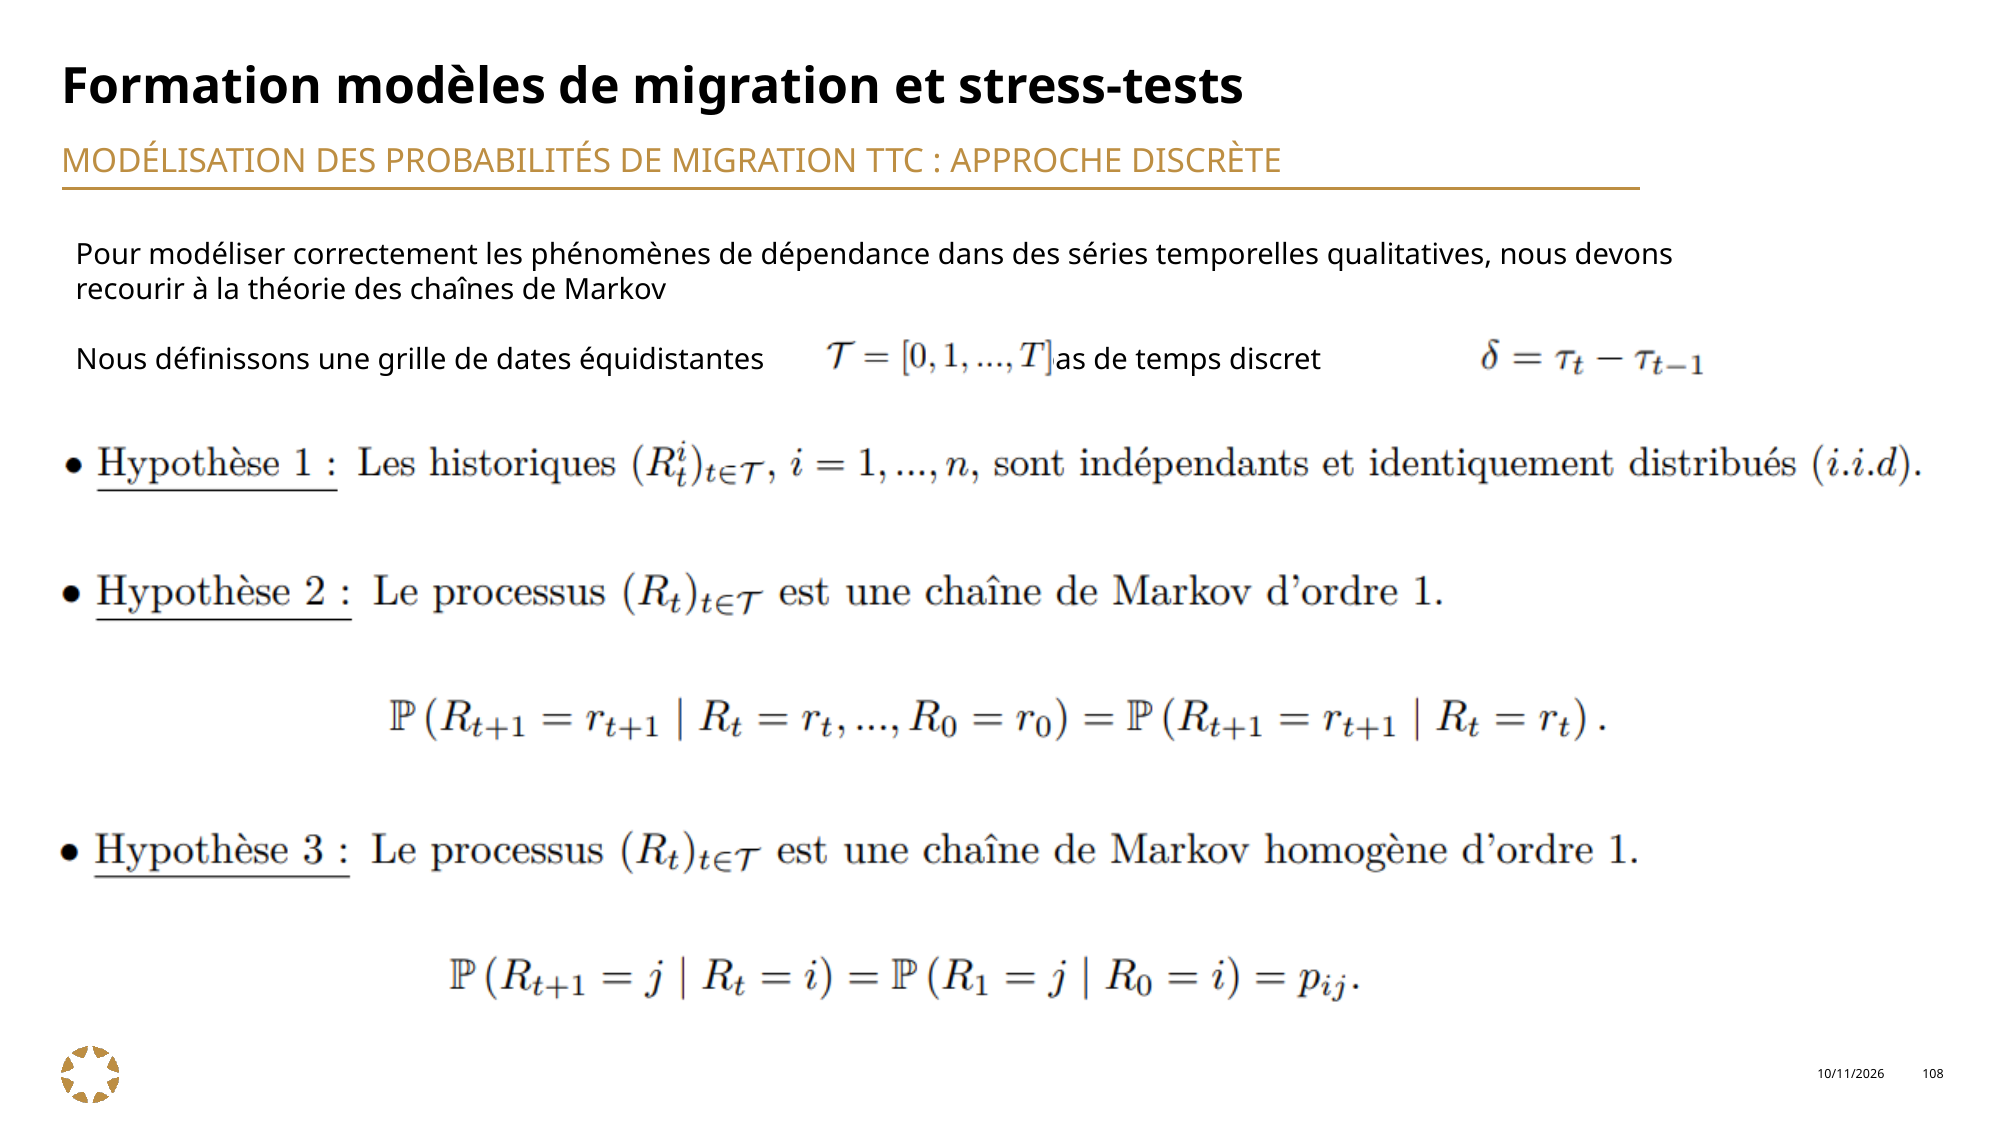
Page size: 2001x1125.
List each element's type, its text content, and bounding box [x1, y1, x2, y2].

title Formation modèles de migration et stress-tests [46, 46, 1641, 120]
text_box Pour modéliser correctement les phénomènes de dépendance dans des séries temporelles qualitatives, nous devons recourir à la théorie des chaînes de Markov Nous définissons une grille de dates équidistantes , et un pas de temps discret (12 mois) : [60, 220, 1765, 391]
list MODÉLISATION DES PROBABILITÉS DE MIGRATION TTC : APPROCHE DISCRÈTE [46, 125, 1641, 175]
picture [60, 423, 1936, 510]
picture [383, 681, 1617, 762]
picture [61, 1046, 119, 1103]
picture [438, 935, 1386, 1024]
picture [47, 808, 1676, 901]
picture [52, 551, 1464, 638]
picture [1476, 334, 1705, 382]
picture [824, 335, 1053, 381]
